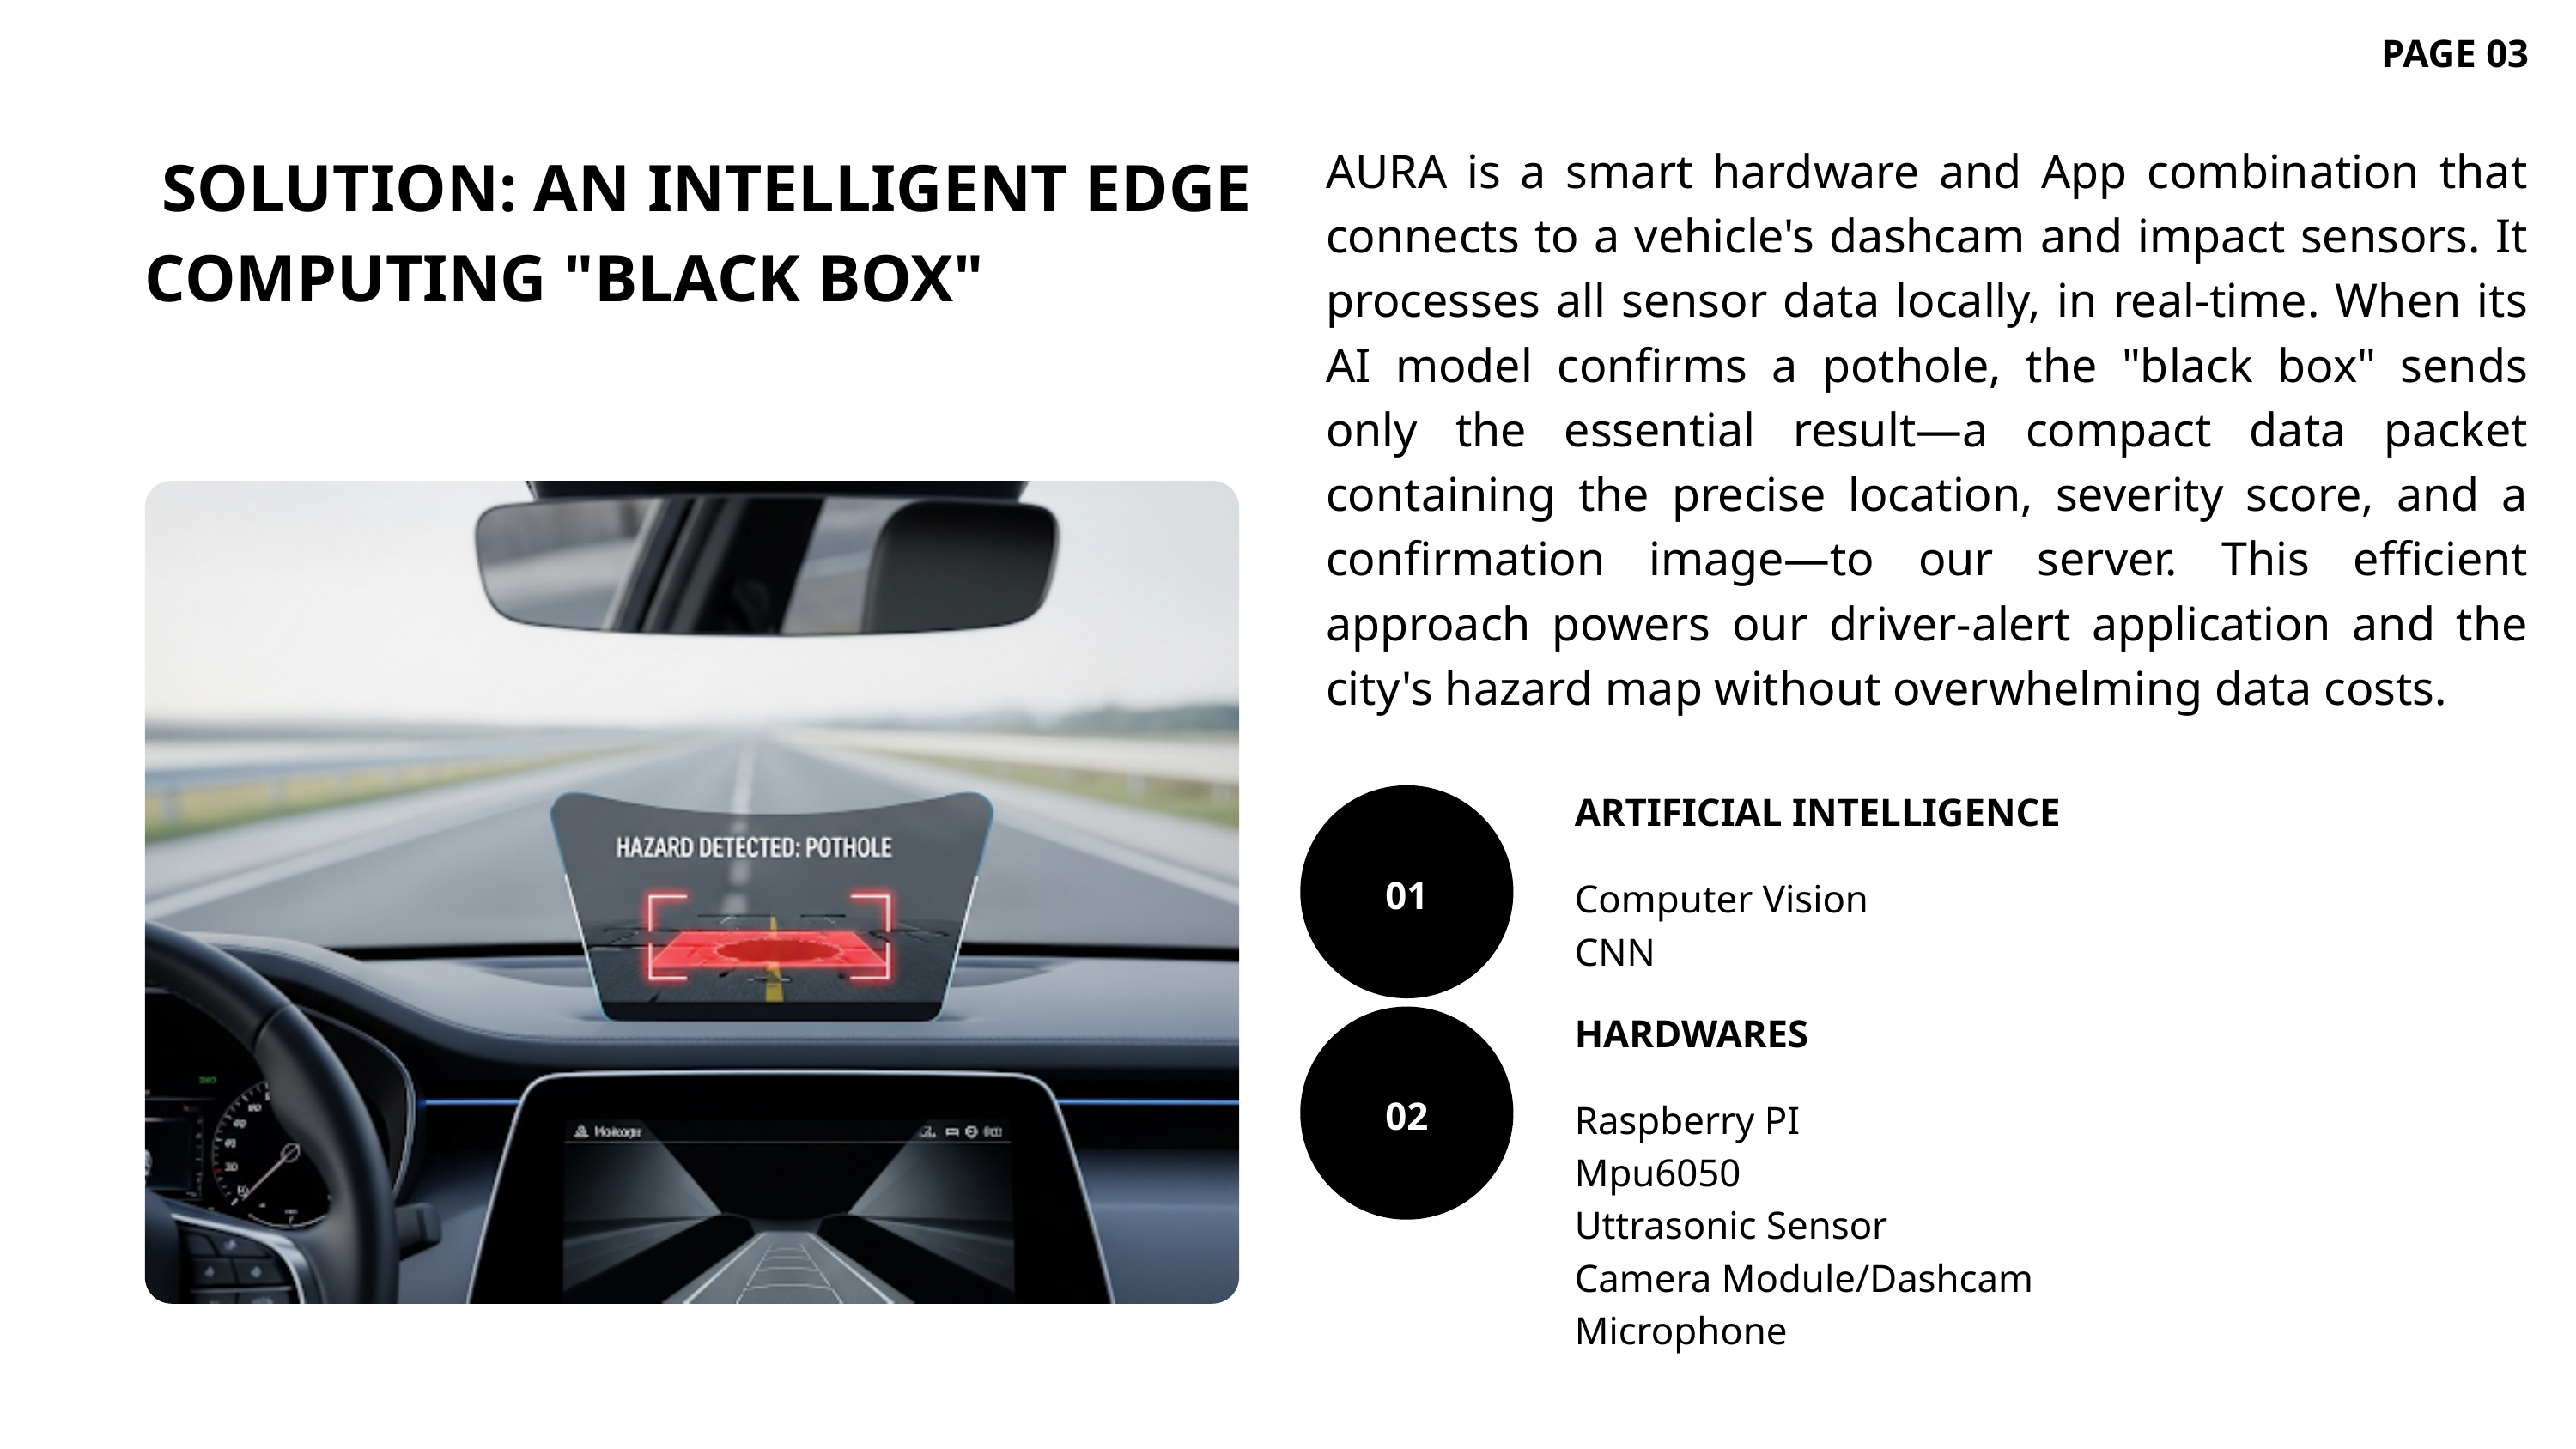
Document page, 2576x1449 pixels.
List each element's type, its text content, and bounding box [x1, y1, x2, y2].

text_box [1300, 785, 1514, 999]
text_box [1574, 785, 2432, 970]
text_box AURA is a smart hardware and App combination that connects to a vehicle's dashcam and impact sensors. It processes all sensor data locally, in real-time. When its AI model confirms a pothole, the "black box" sends only the essential result—a compact data packet containing the precise location, severity score, and a confirmation image—to our server. This efficient approach powers our driver-alert application and the city's hazard map without overwhelming data costs. [1326, 133, 2530, 844]
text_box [1300, 1006, 1514, 1220]
text_box SOLUTION: AN INTELLIGENT EDGE COMPUTING "BLACK BOX" [144, 134, 1289, 315]
text_box PAGE 03 [2332, 22, 2530, 76]
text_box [144, 480, 1240, 1304]
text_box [1574, 1006, 2432, 1348]
